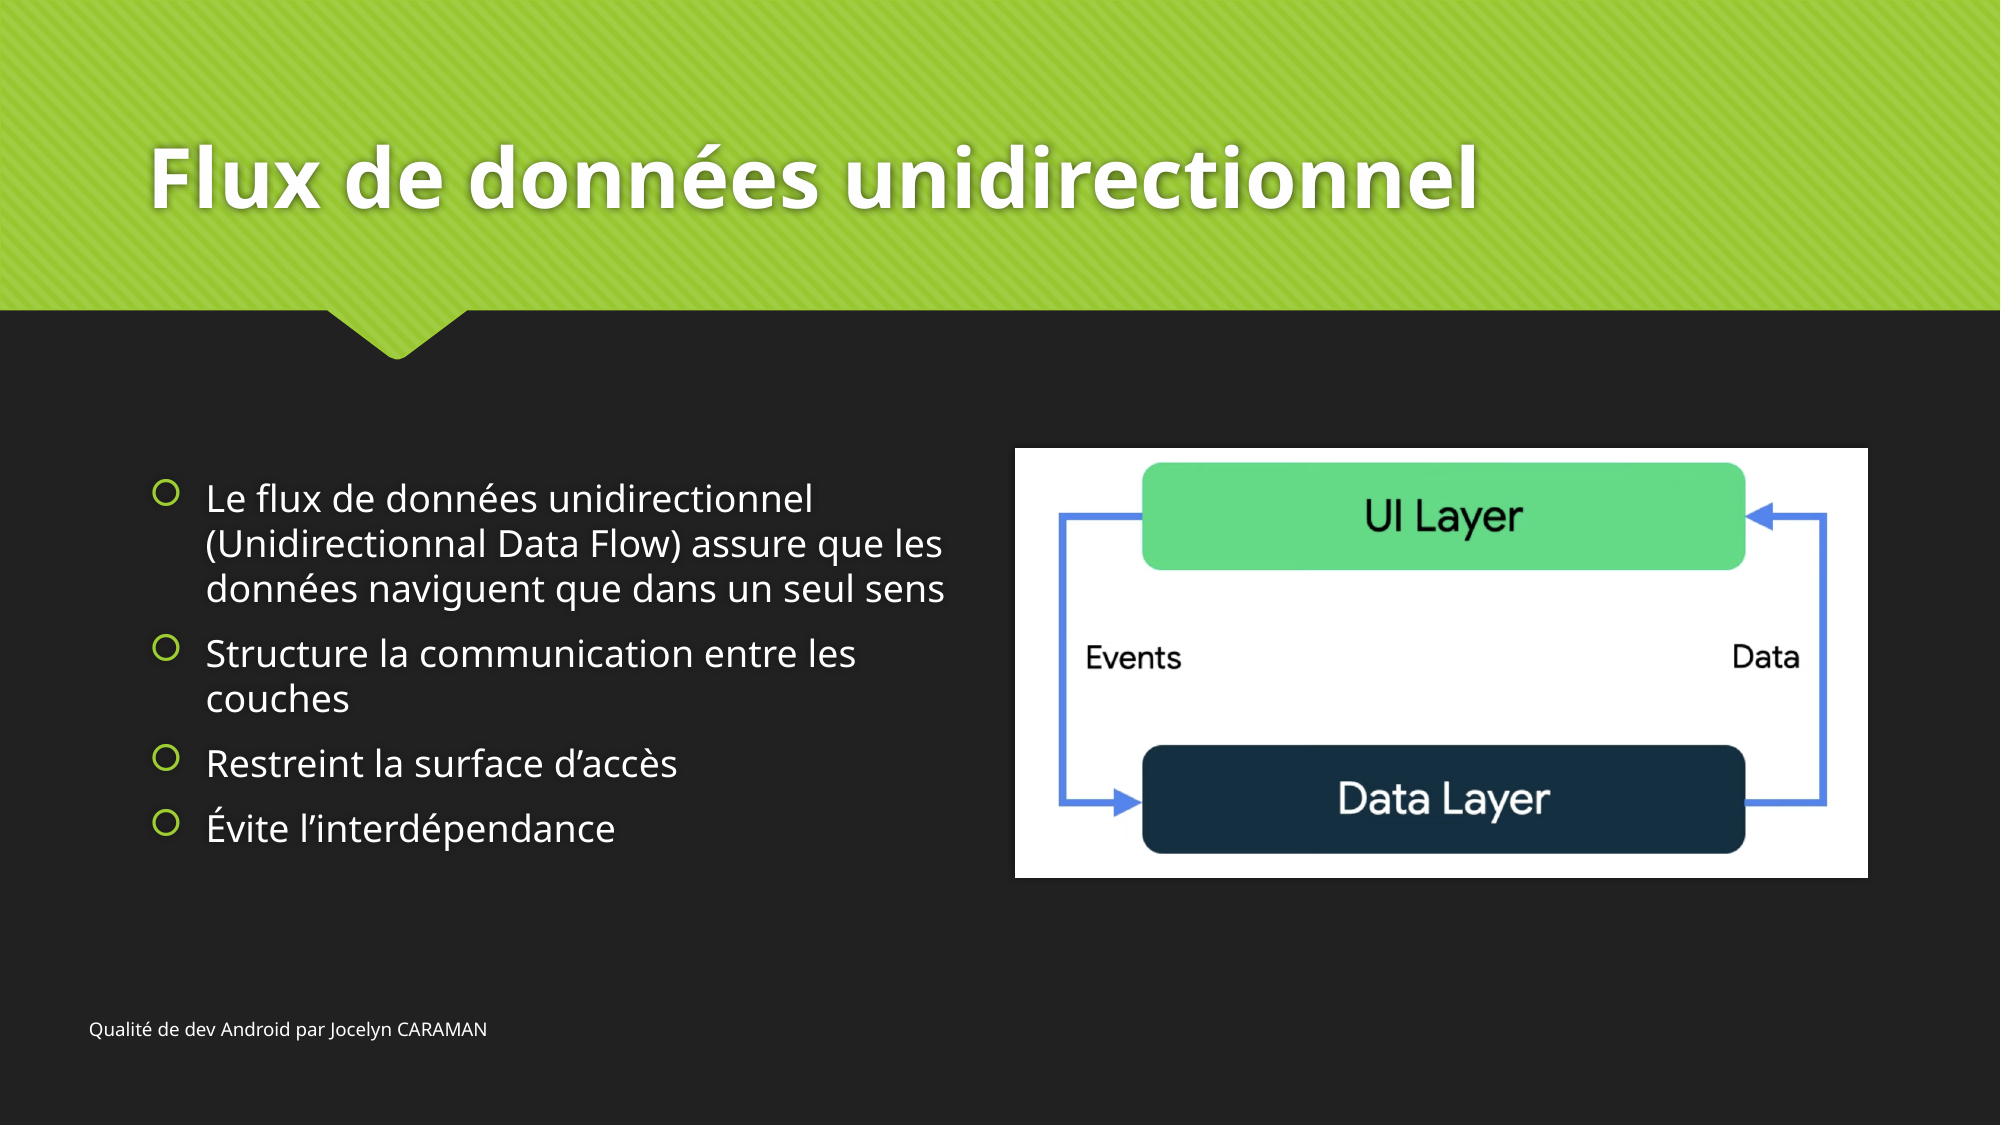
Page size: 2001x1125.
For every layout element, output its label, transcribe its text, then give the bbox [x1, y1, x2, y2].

list Le flux de données unidirectionnel (Unidirectionnal Data Flow) assure que les données naviguent que dans un seul sens Structure la communication entre les couches Restreint la surface d’accès Évite l’interdépendance [134, 364, 985, 962]
footer Qualité de dev Android par Jocelyn CARAMAN [74, 991, 1493, 1051]
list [1014, 447, 1868, 879]
title Flux de données unidirectionnel [132, 73, 1868, 233]
